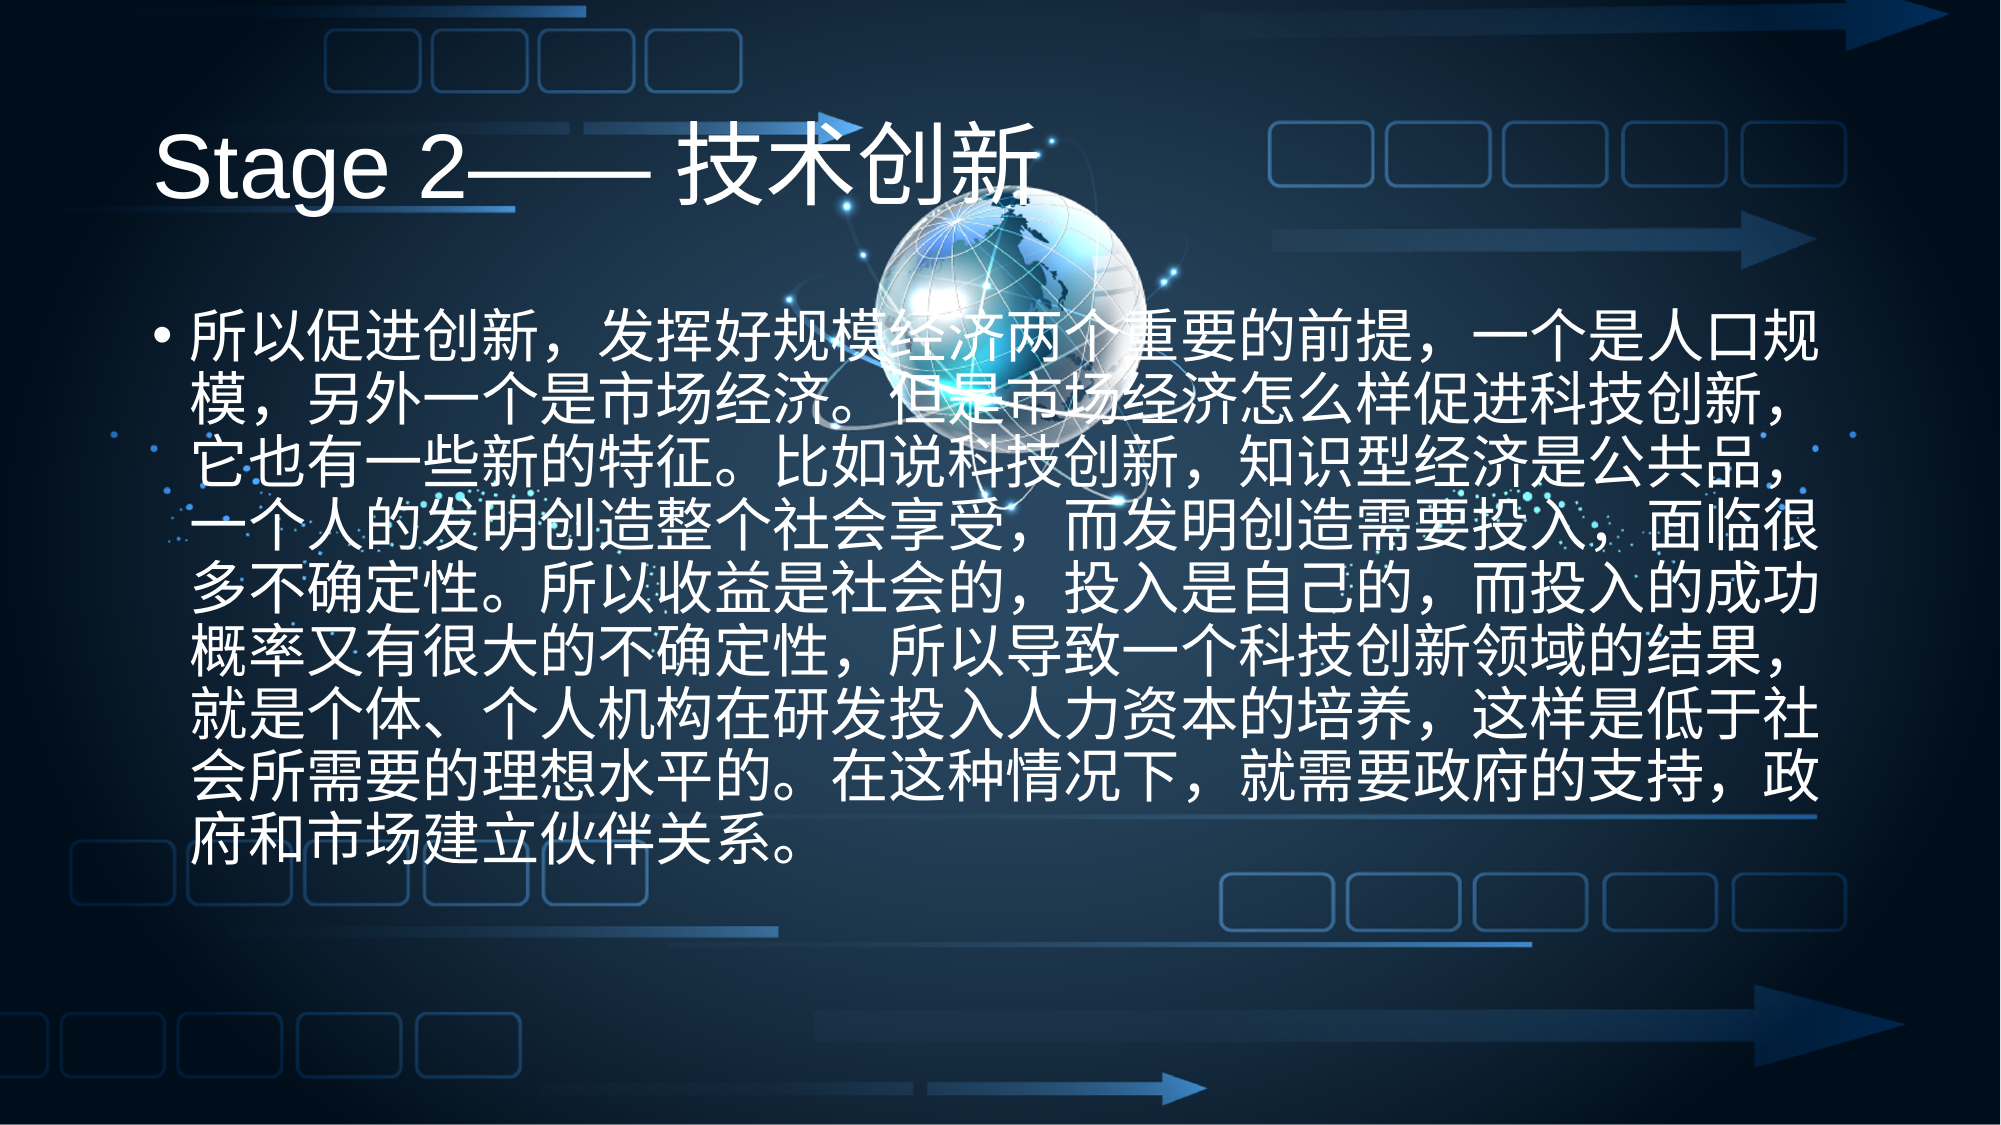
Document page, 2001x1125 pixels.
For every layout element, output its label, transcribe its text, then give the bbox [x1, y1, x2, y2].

list 所以促进创新，发挥好规模经济两个重要的前提，一个是人口规模，另外一个是市场经济。但是市场经济怎么样促进科技创新，它也有一些新的特征。比如说科技创新，知识型经济是公共品，一个人的发明创造整个社会享受，而发明创造需要投入，面临很多不确定性。所以收益是社会的，投入是自己的，而投入的成功概率又有很大的不确定性，所以导致一个科技创新领域的结果，就是个体、个人机构在研发投入人力资本的培养，这样是低于社会所需要的理想水平的。在这种情况下，就需要政府的支持，政府和市场建立伙伴关系。 [137, 299, 1863, 1014]
title Stage 2——技术创新 [137, 59, 1863, 278]
picture [0, 0, 2001, 1125]
